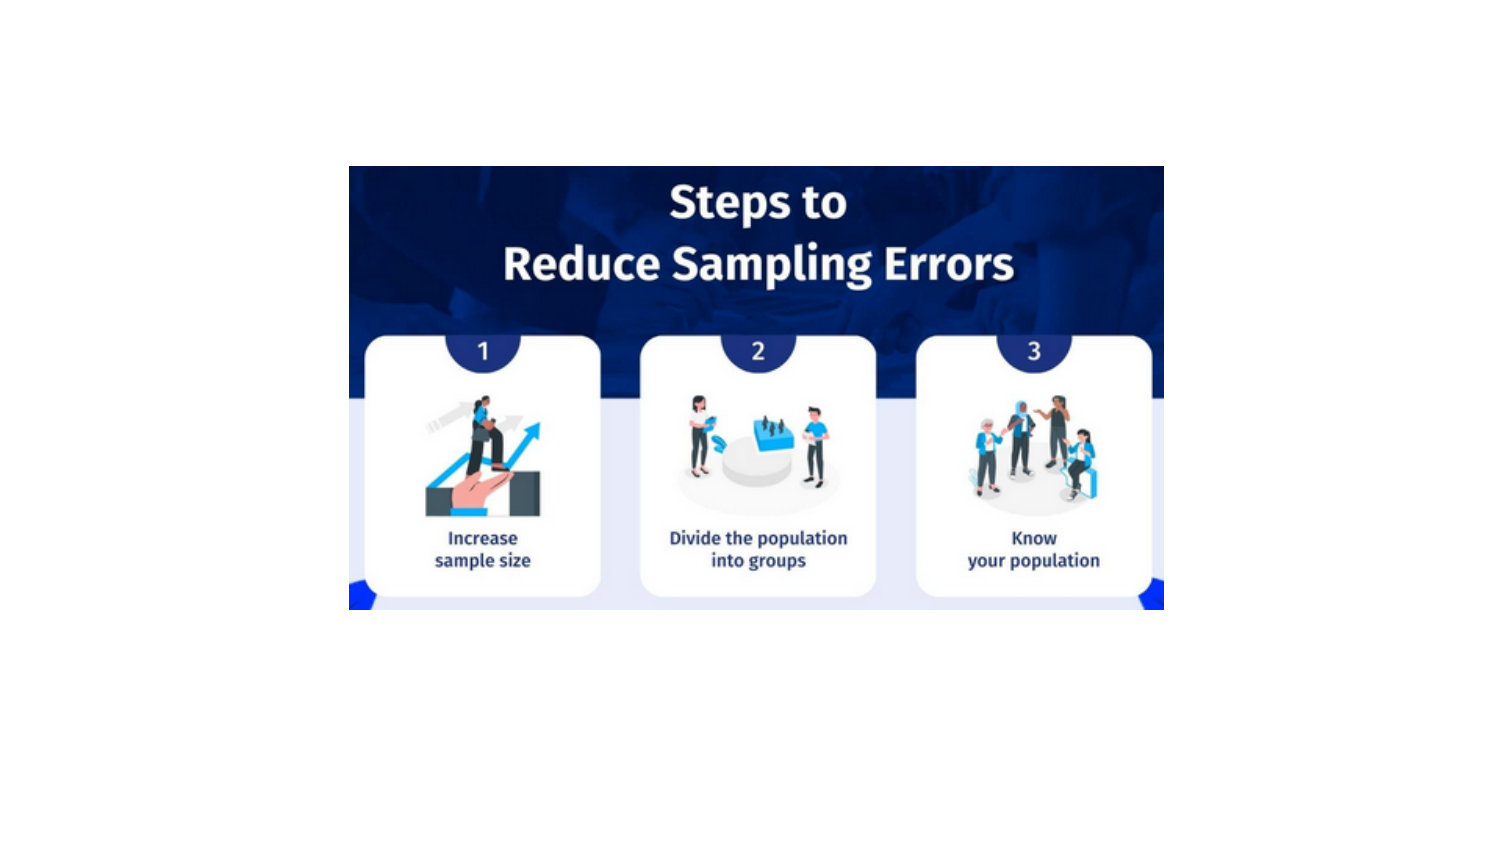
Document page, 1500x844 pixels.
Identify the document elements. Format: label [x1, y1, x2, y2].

picture [349, 165, 1165, 611]
